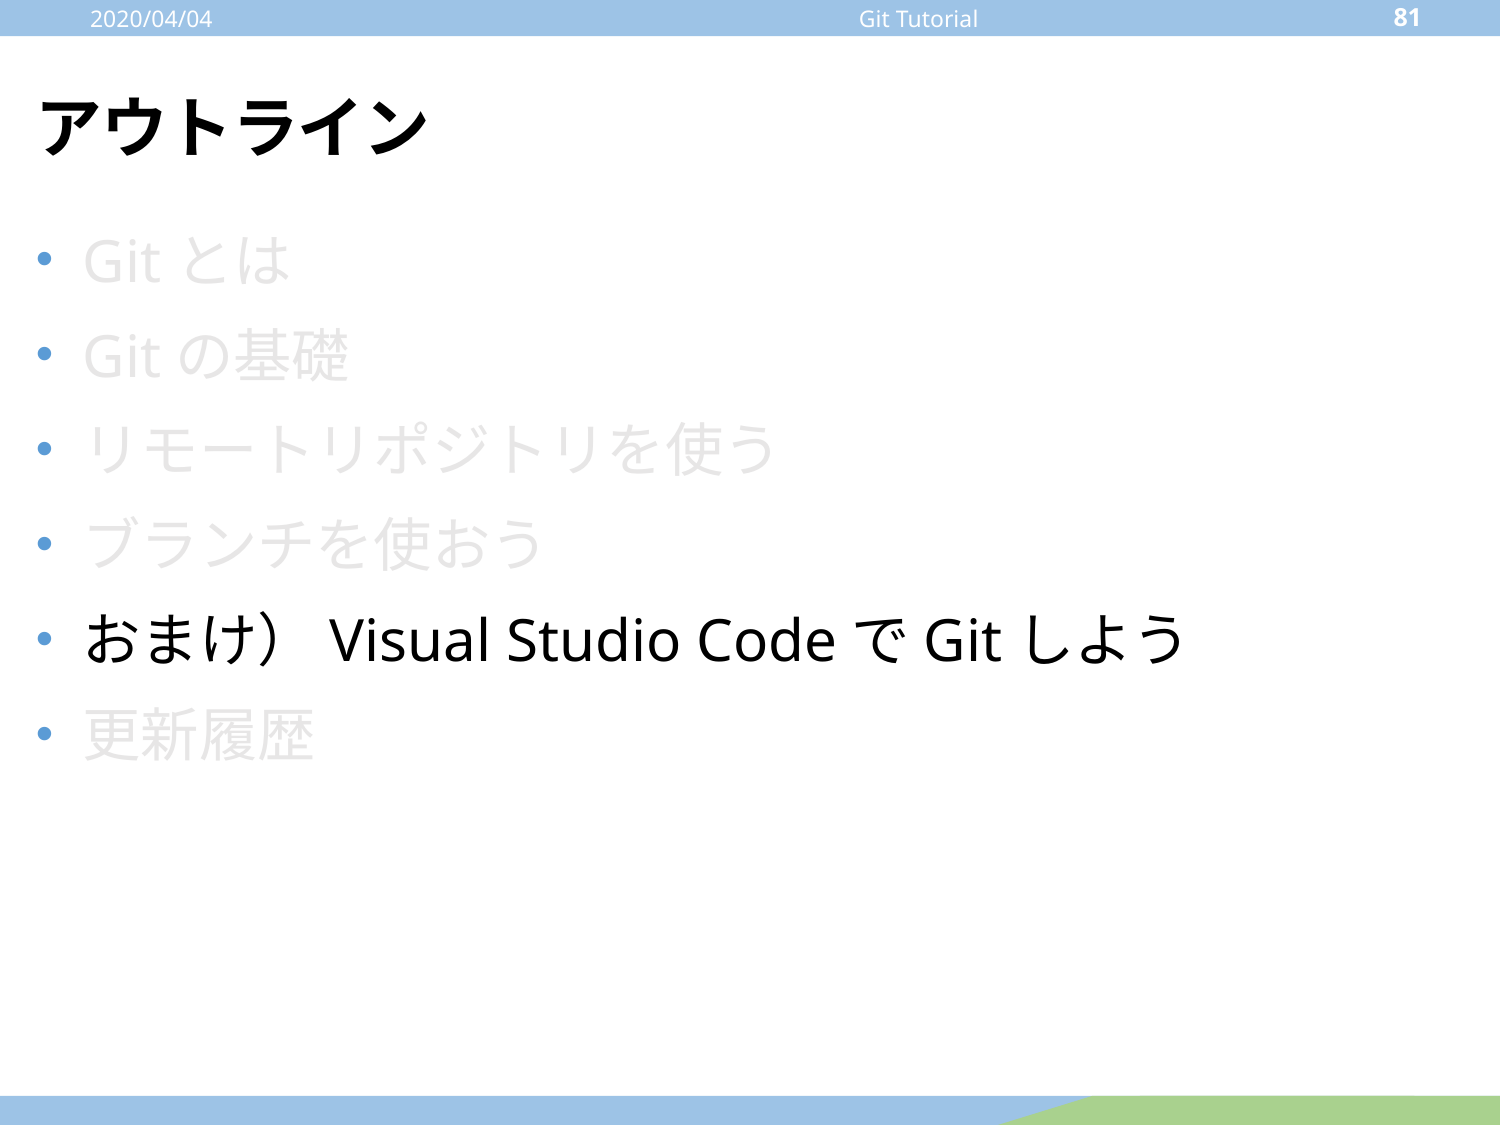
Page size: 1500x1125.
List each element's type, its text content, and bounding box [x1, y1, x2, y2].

slide_number 81 [1320, 0, 1496, 36]
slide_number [75, 0, 471, 36]
list Gitとは Gitの基礎 リモートリポジトリを使う ブランチを使おう おまけ）Visual Studio CodeでGitしよう 更新履歴 [20, 216, 1483, 1063]
title アウトライン [20, 68, 1483, 184]
footer Git Tutorial [517, 0, 1321, 37]
